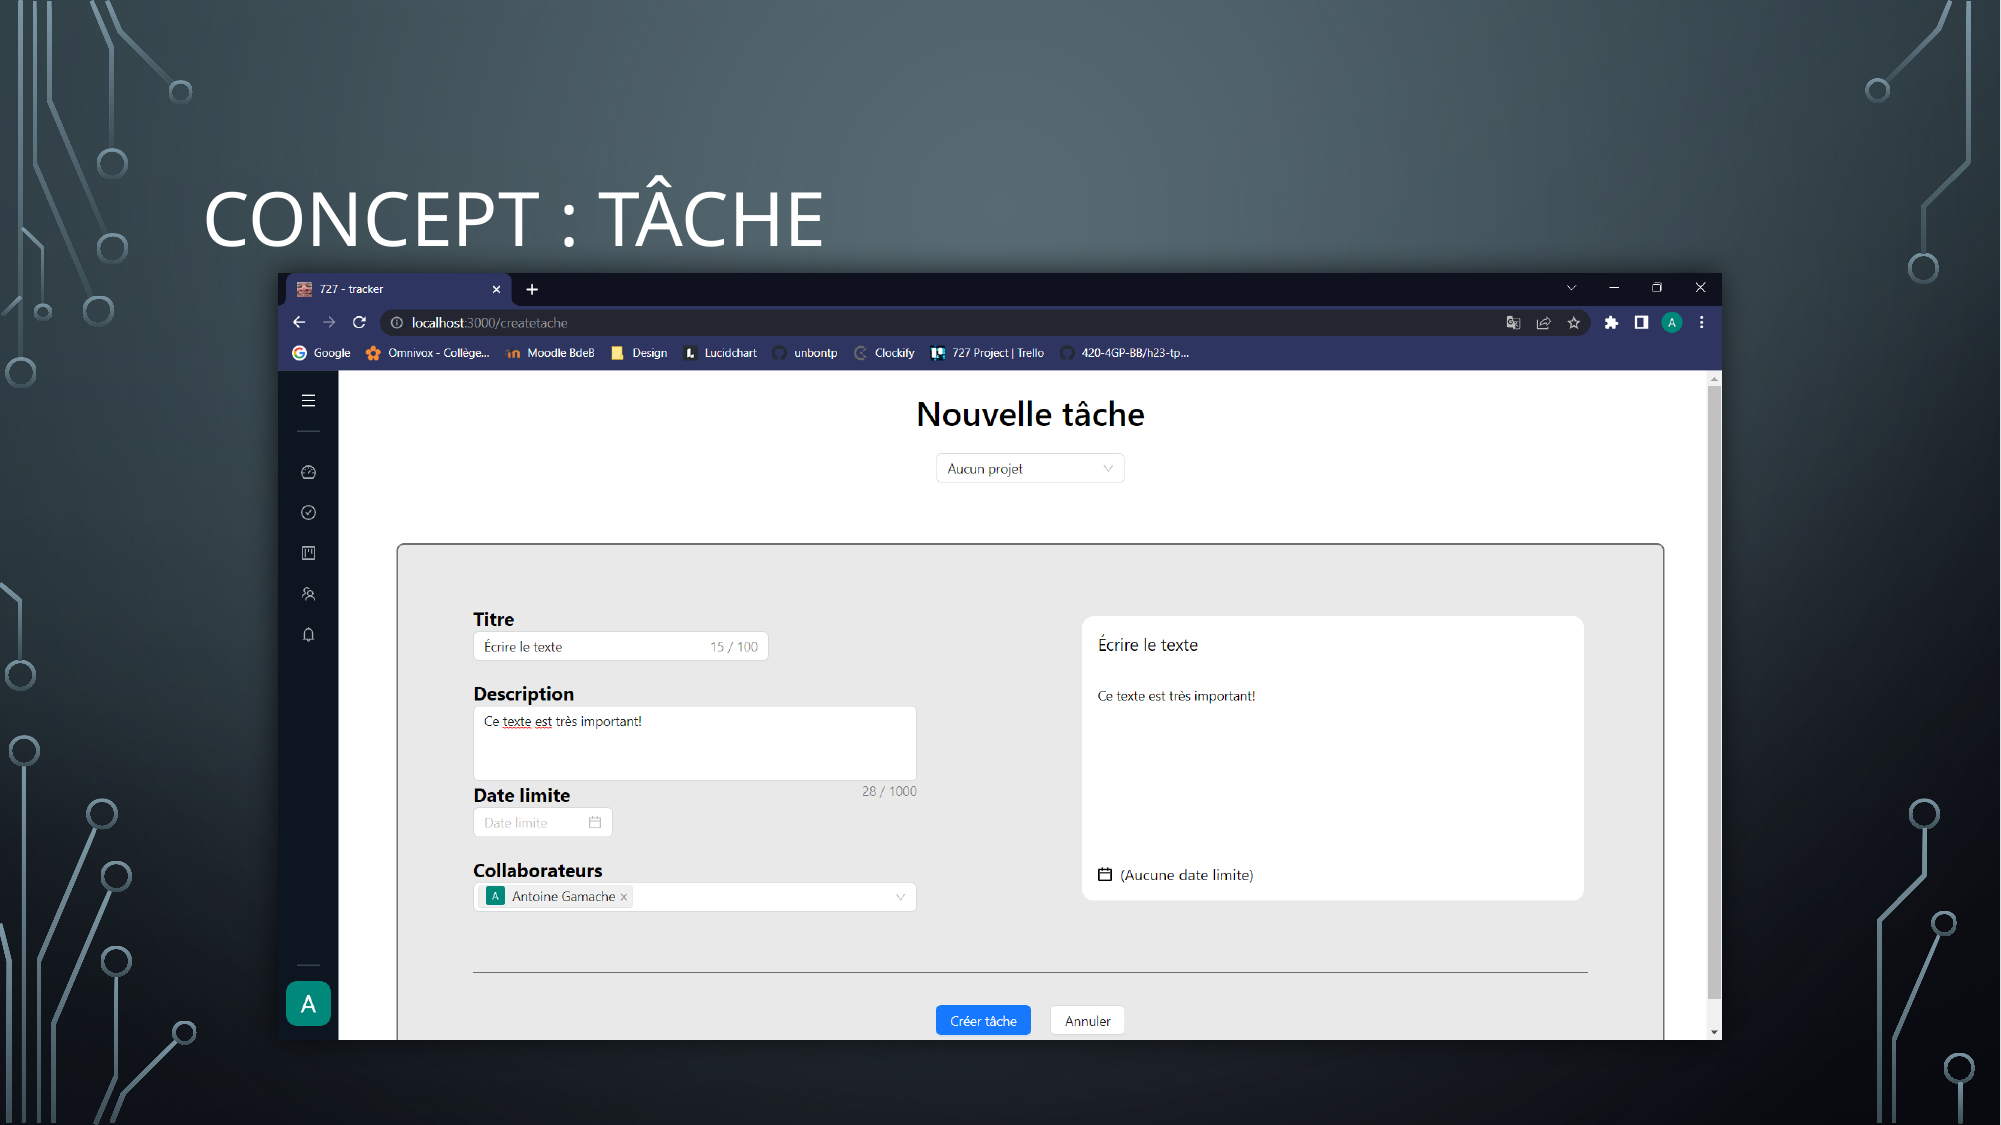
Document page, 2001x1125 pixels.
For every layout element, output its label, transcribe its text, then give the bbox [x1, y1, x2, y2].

picture [277, 272, 1722, 1041]
title Concept : Tâche [187, 101, 1813, 344]
